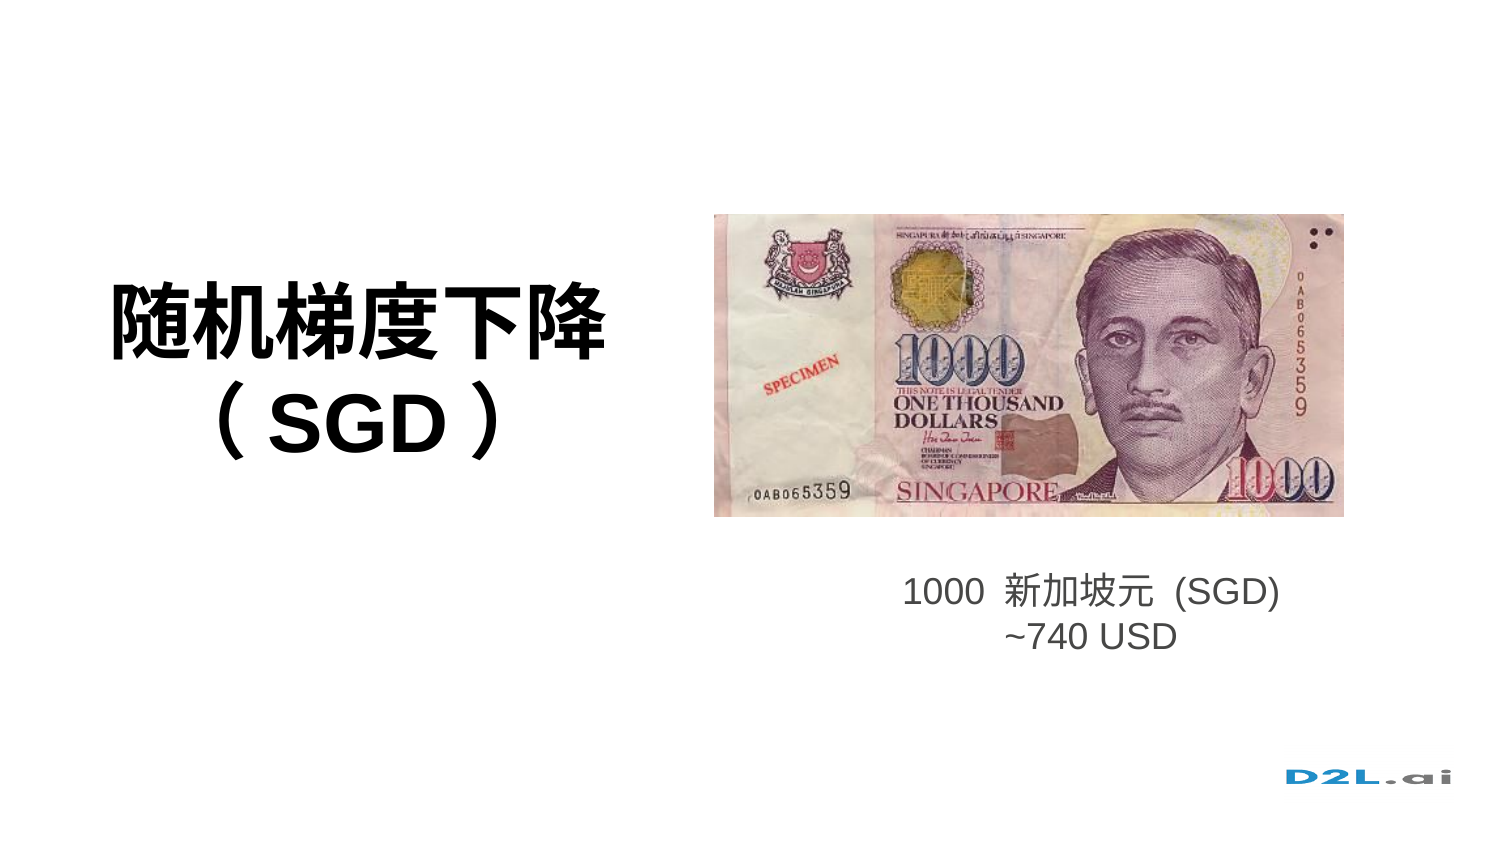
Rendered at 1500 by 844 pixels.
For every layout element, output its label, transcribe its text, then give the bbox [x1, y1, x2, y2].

picture [1284, 745, 1454, 806]
title 随机梯度下降 （SGD） [85, 189, 631, 549]
text_box 1000 新加坡元 (SGD) ~740 USD [839, 559, 1344, 665]
picture [714, 214, 1344, 518]
